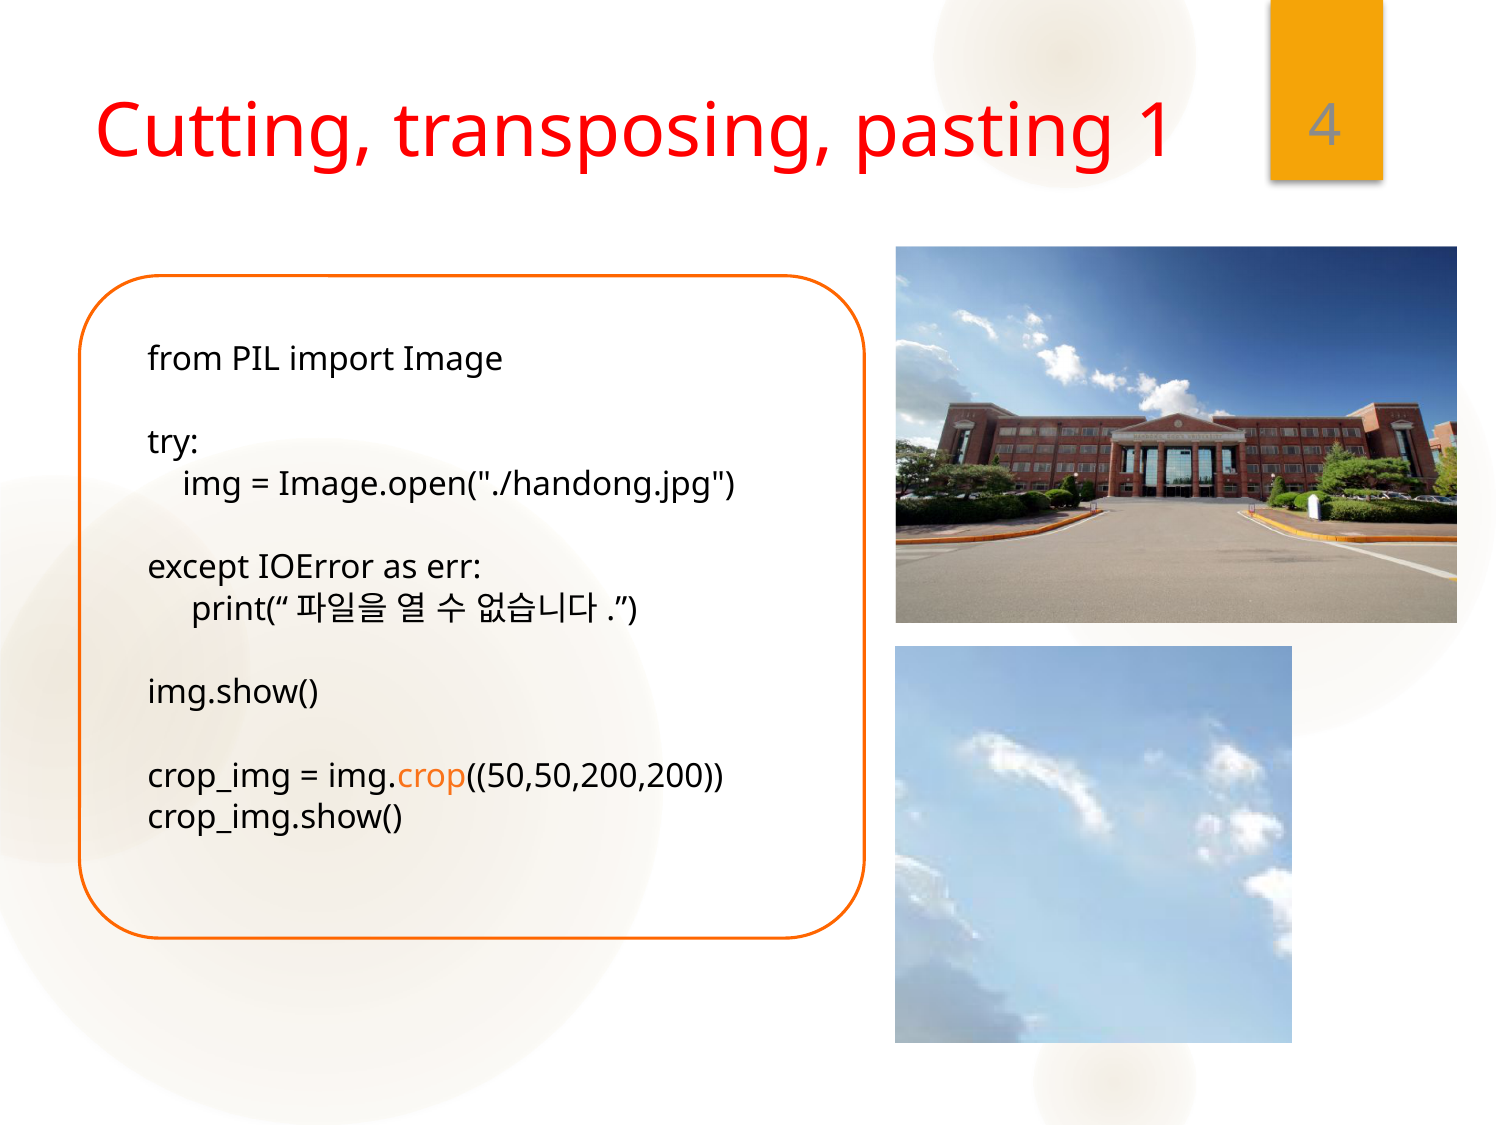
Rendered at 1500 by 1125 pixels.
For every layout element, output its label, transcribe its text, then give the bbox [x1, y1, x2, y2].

picture [895, 154, 1457, 1043]
slide_number 4 [1273, 48, 1378, 175]
text_box [79, 275, 860, 939]
title Cutting, transposing, pasting 1 [79, 74, 1237, 304]
text_box from PIL import Image try: img = Image.open("./handong.jpg") except IOError as err: print(“파일을 열 수 없습니다.”) img.show() crop_img = img.crop((50,50,200,200)) crop_img.show() [132, 327, 981, 885]
